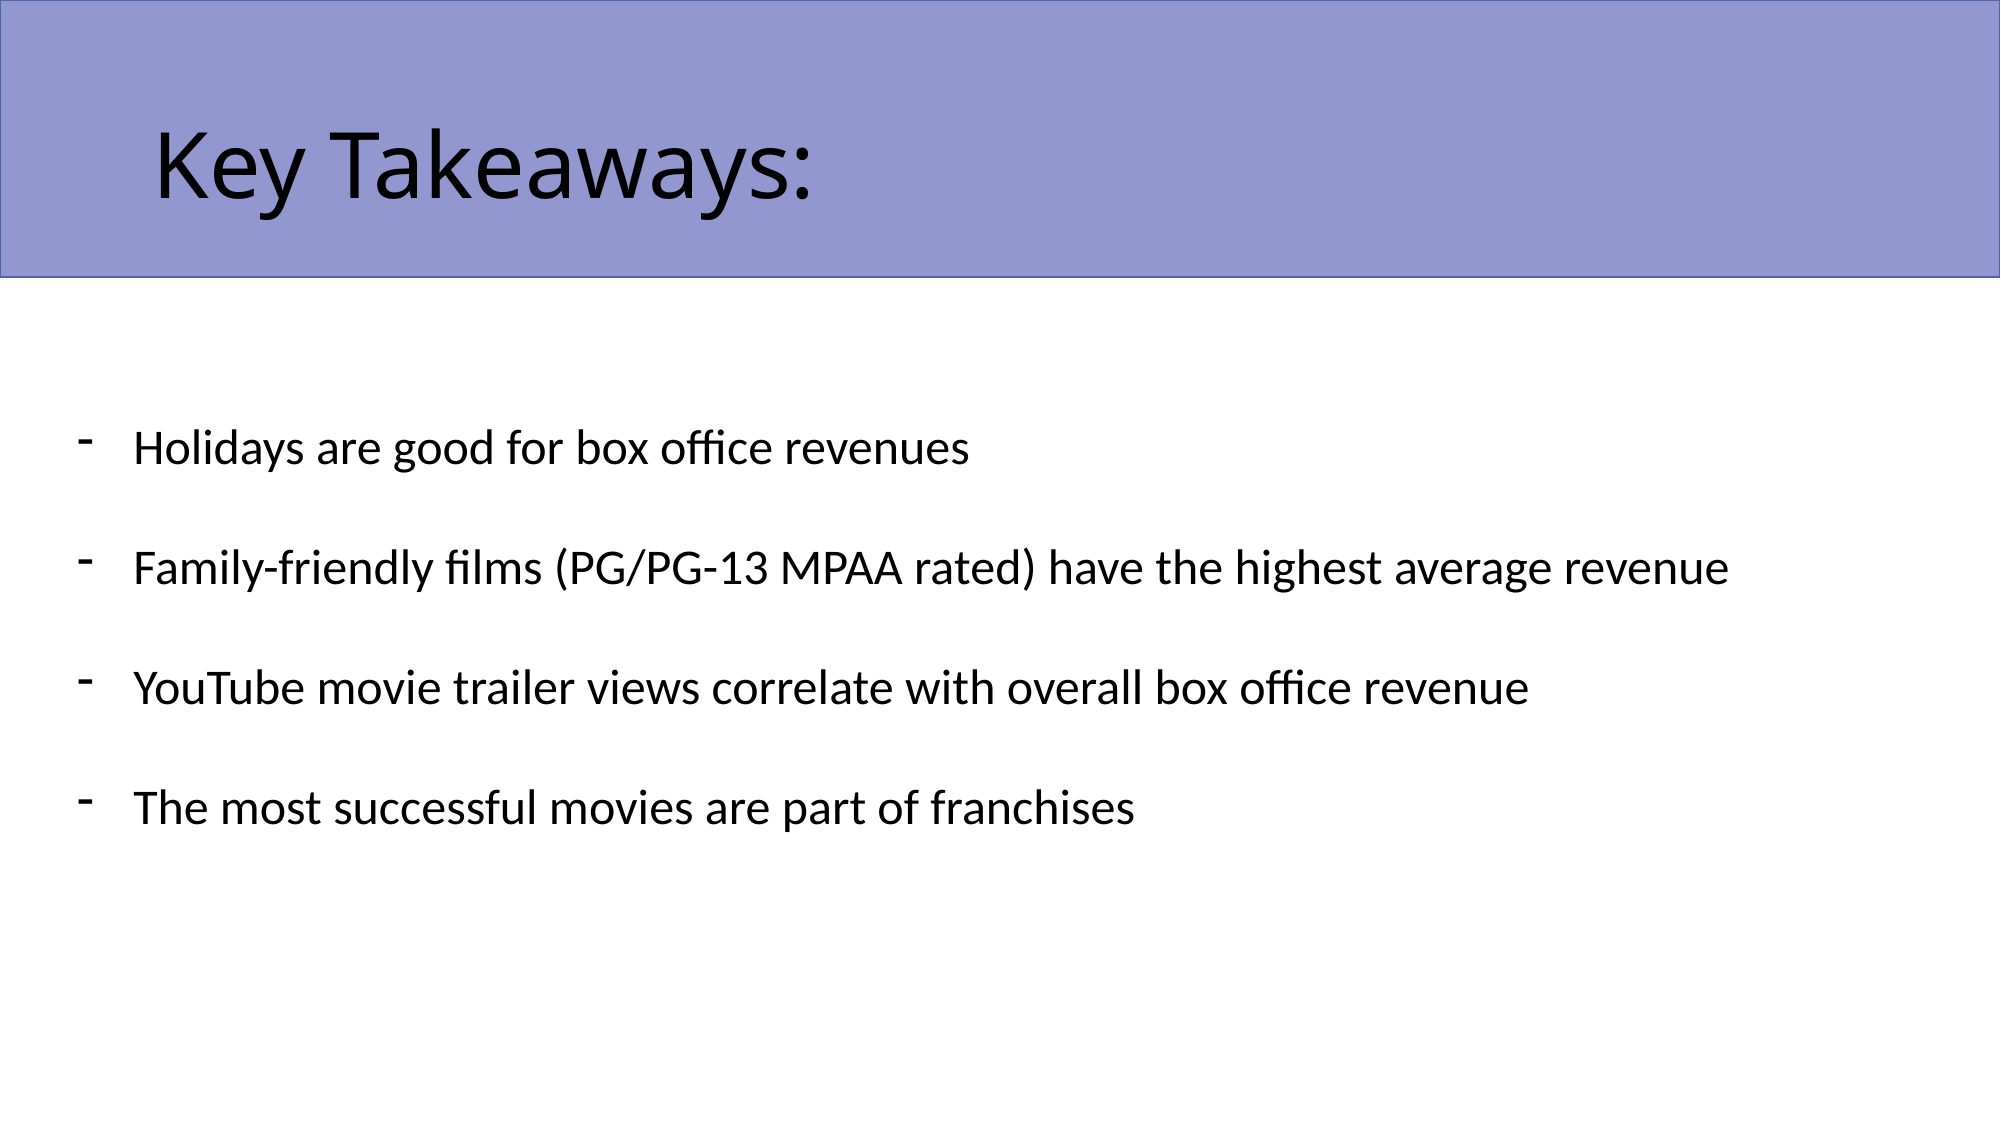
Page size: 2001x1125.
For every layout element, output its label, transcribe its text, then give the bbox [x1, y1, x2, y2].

text_box [0, 0, 2000, 278]
title Key Takeaways: [137, 59, 1863, 278]
text_box Holidays are good for box office revenues Family-friendly films (PG/PG-13 MPAA rated) have the highest average revenue YouTube movie trailer views correlate with overall box office revenue The most successful movies are part of franchises [62, 347, 1746, 893]
